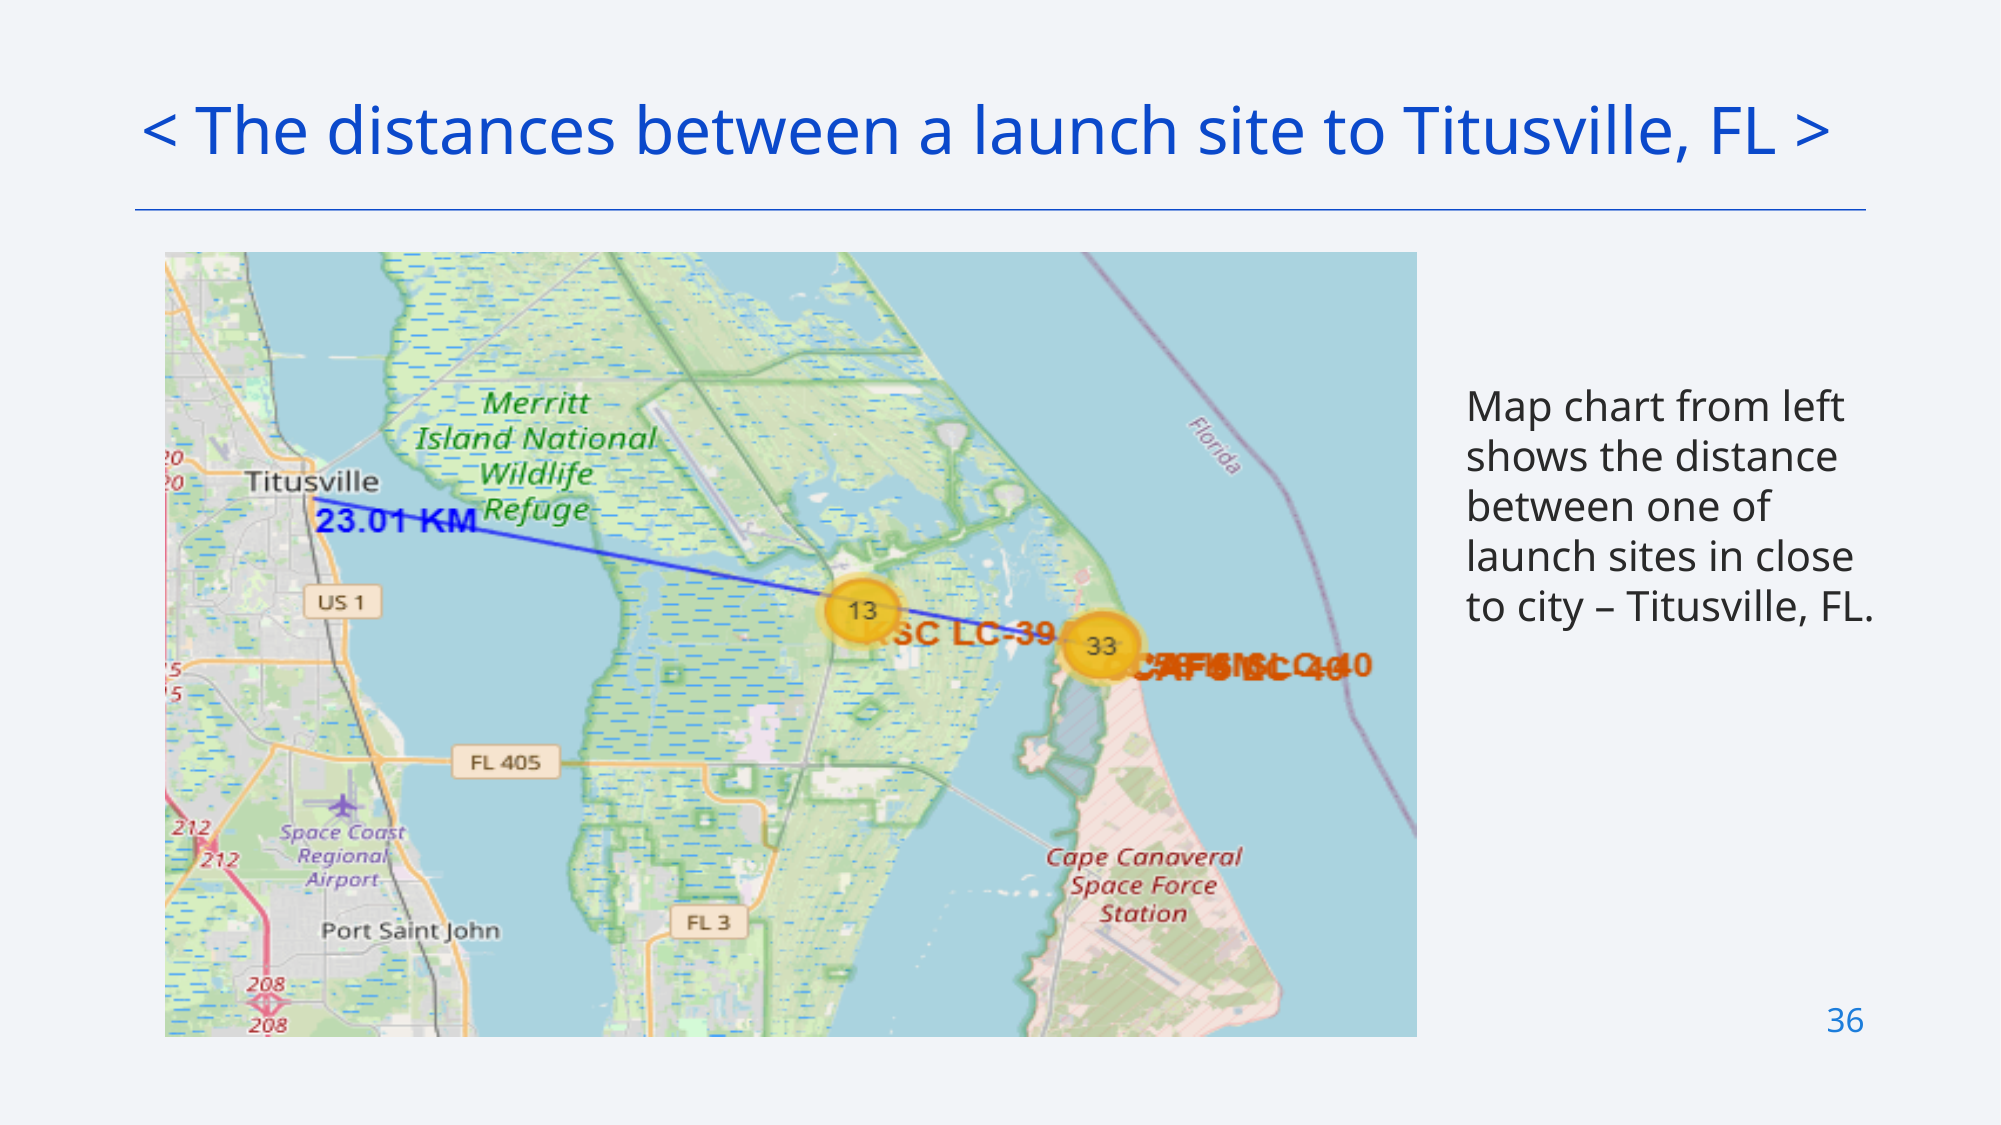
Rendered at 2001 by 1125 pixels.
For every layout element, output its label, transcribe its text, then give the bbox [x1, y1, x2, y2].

slide_number 36 [1429, 988, 1880, 1055]
text_box < The distances between a launch site to Titusville, FL > [126, 88, 1852, 179]
picture [0, 0, 2001, 1125]
list Map chart from left shows the distance between one of launch sites in close to city – Titusville, FL. [1450, 287, 1901, 834]
